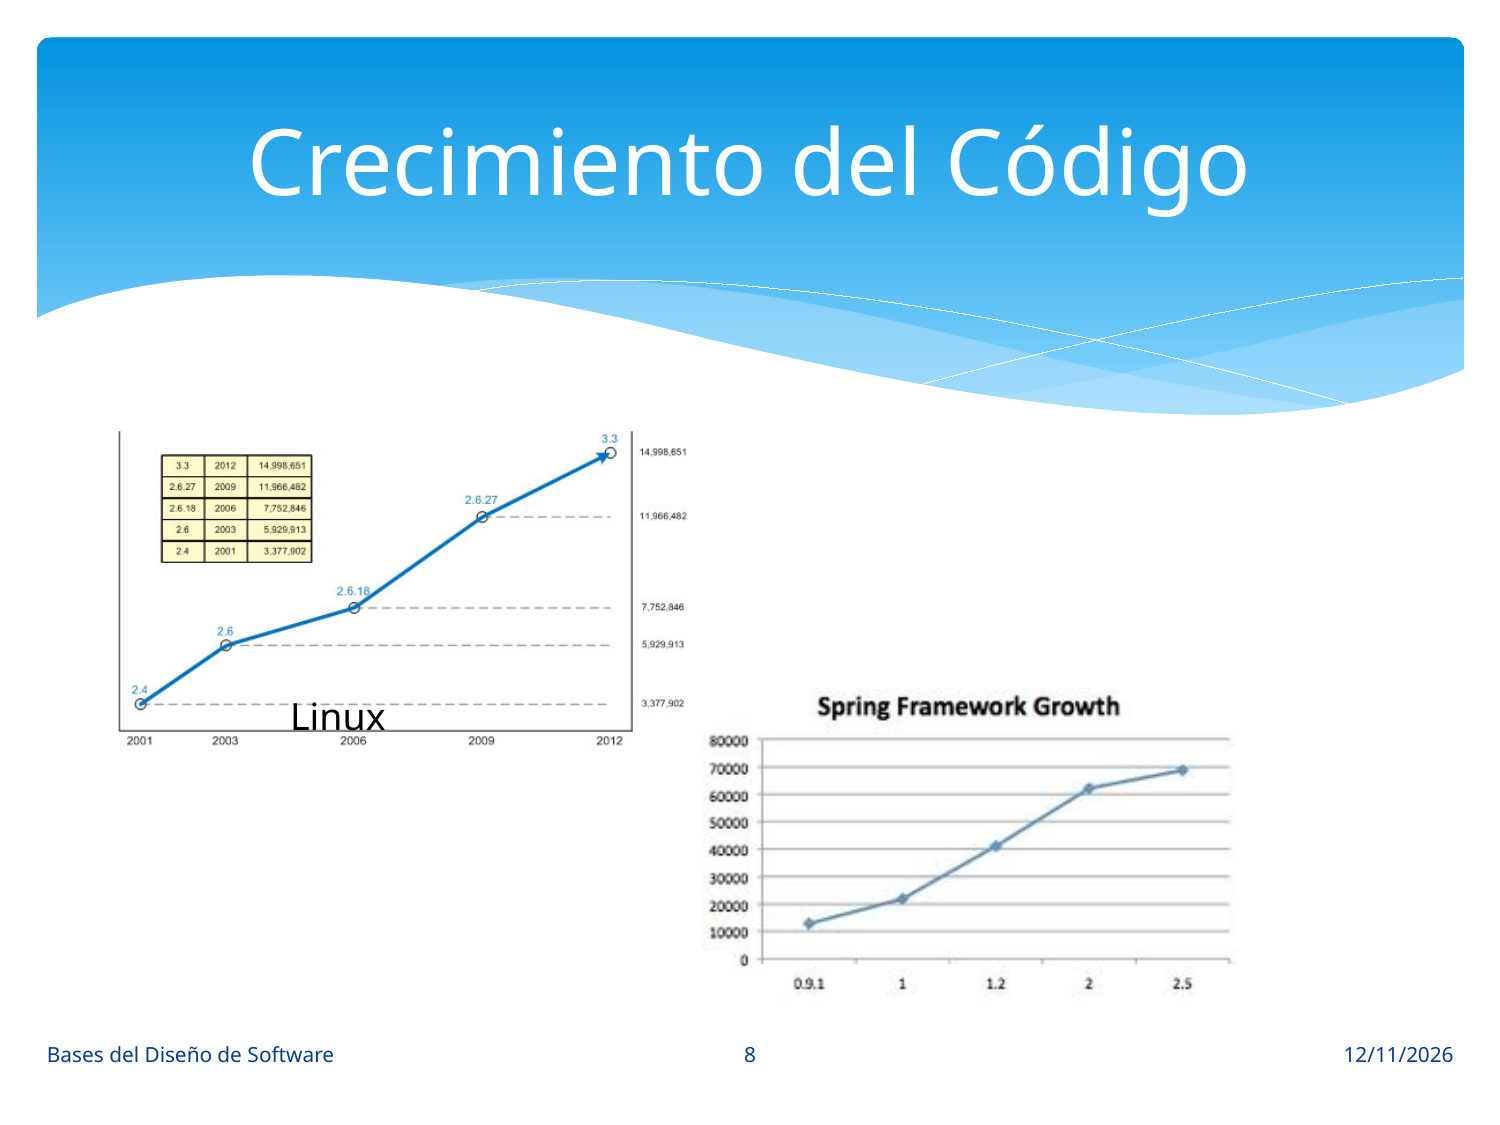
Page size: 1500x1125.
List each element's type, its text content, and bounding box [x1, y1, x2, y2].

title Crecimiento del Código [75, 55, 1425, 261]
footer Bases del Diseño de Software [31, 1025, 653, 1086]
picture [702, 688, 1237, 1003]
slide_number 8 [654, 1025, 846, 1086]
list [118, 430, 687, 747]
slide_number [847, 1025, 1469, 1086]
